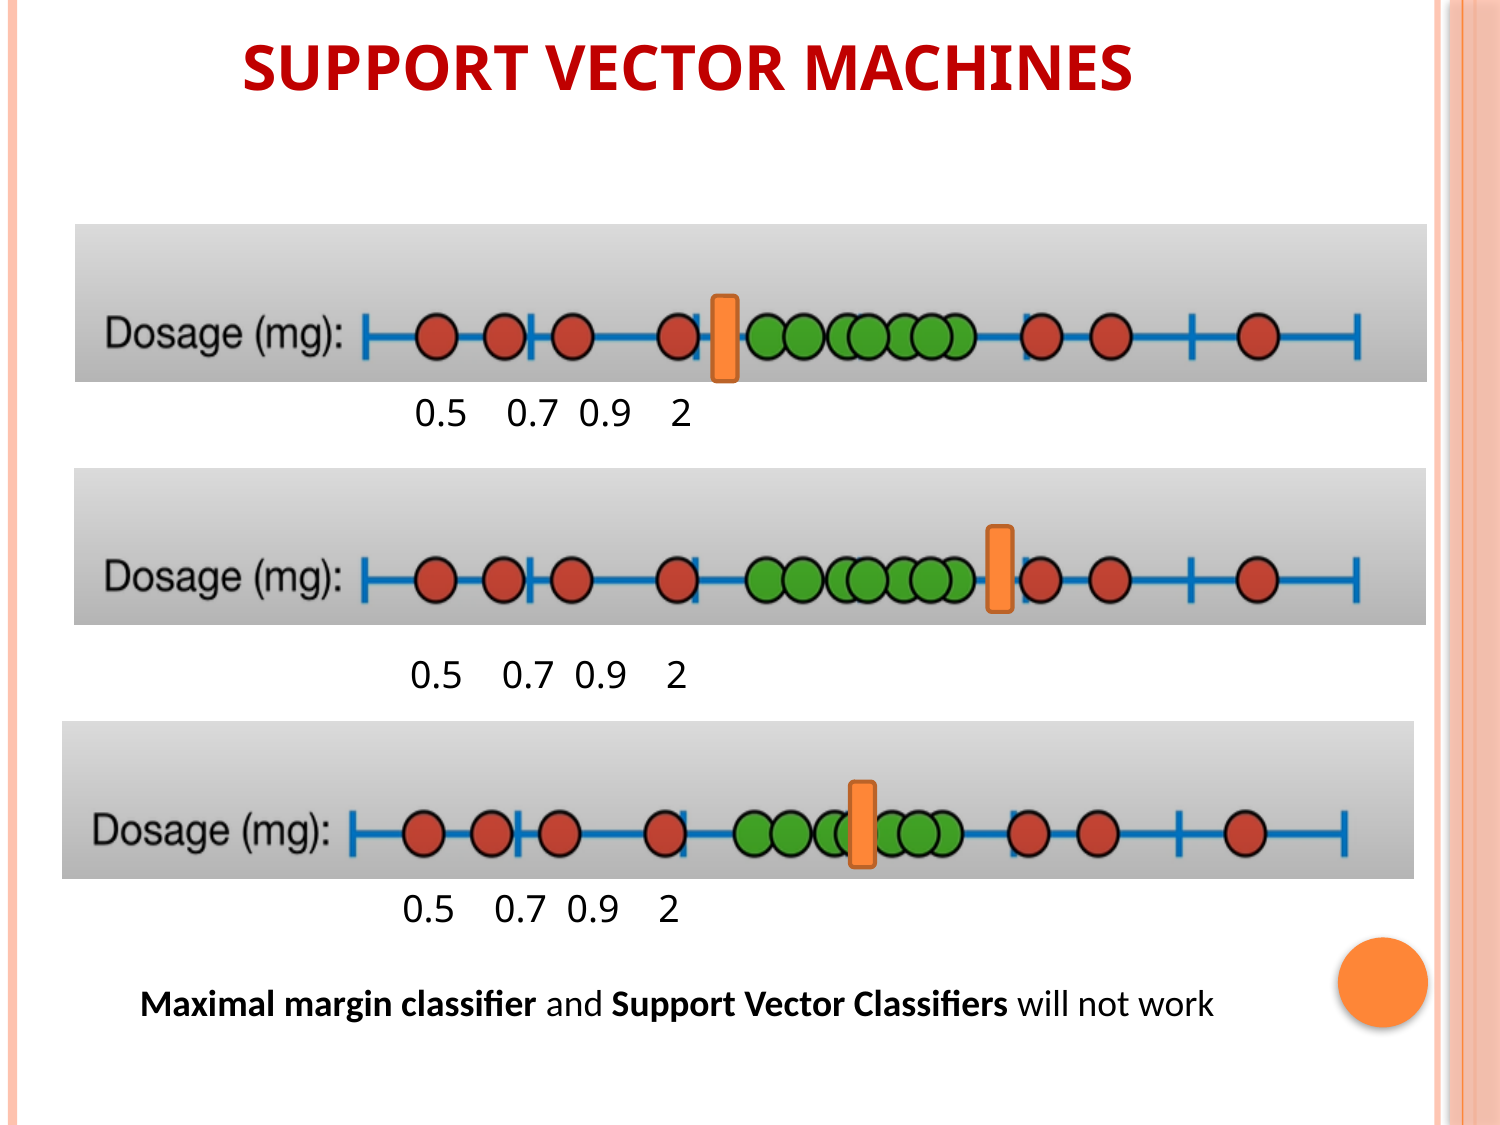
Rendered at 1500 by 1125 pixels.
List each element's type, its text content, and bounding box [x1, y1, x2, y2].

text_box 0.5 0.7 0.9 2 [387, 888, 750, 938]
picture [73, 467, 1427, 625]
text_box 0.5 0.7 0.9 2 [395, 643, 758, 704]
title Support Vector Machines [75, 0, 1300, 103]
picture [74, 224, 1427, 382]
text_box Maximal margin classifier and Support Vector Classifiers will not work [125, 971, 1288, 1032]
text_box 0.5 0.7 0.9 2 [399, 391, 763, 441]
picture [61, 721, 1415, 879]
